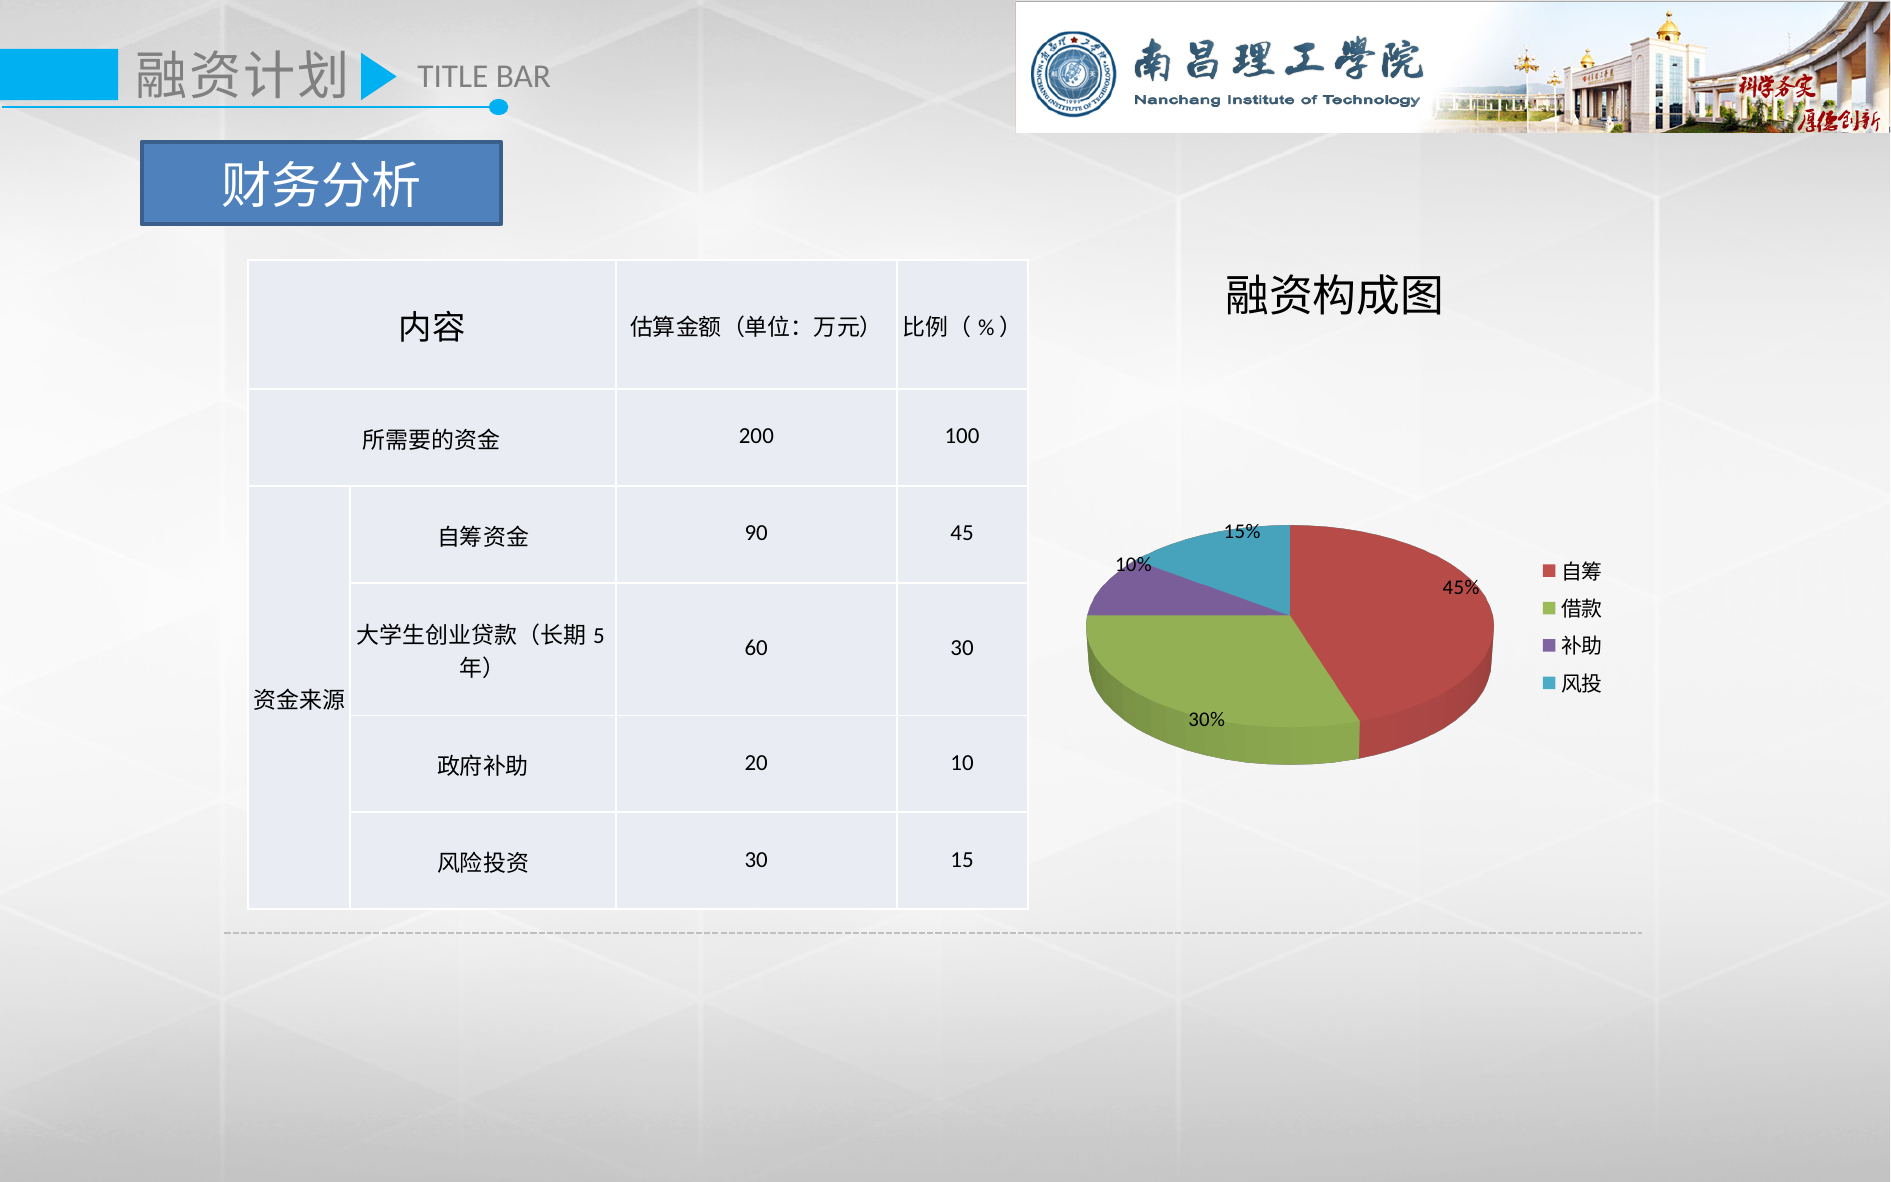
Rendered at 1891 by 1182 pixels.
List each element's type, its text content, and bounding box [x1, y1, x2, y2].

table_cell 200 [617, 390, 896, 485]
text_box 融资计划 [120, 35, 365, 97]
table_cell 所需要的资金 [249, 390, 615, 485]
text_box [1, 98, 509, 116]
table_cell 政府补助 [351, 716, 615, 811]
table_cell 100 [898, 390, 1027, 485]
text_box 融资构成图 [1145, 259, 1524, 328]
table_header 内容 [249, 261, 615, 388]
text_box 财务分析 [140, 140, 503, 226]
text_box TITLE BAR [402, 47, 566, 102]
text_box [359, 51, 399, 97]
picture [0, 0, 1891, 1182]
table_cell 10 [898, 716, 1027, 811]
table_cell 15 [898, 813, 1027, 908]
table_cell 20 [617, 716, 896, 811]
table_cell 自筹资金 [351, 487, 615, 582]
table_cell 90 [617, 487, 896, 582]
table_cell 大学生创业贷款（长期5年） [351, 584, 615, 715]
table_header 估算金额（单位：万元） [617, 261, 896, 388]
table_cell 风险投资 [351, 813, 615, 908]
table_cell 30 [617, 813, 896, 908]
table_cell 资金来源 [249, 487, 349, 908]
table_cell 30 [898, 584, 1027, 715]
chart [1062, 354, 1631, 910]
table_header 比例（%） [898, 261, 1027, 388]
text_box [0, 47, 120, 98]
table_cell 60 [617, 584, 896, 715]
table_cell 45 [898, 487, 1027, 582]
